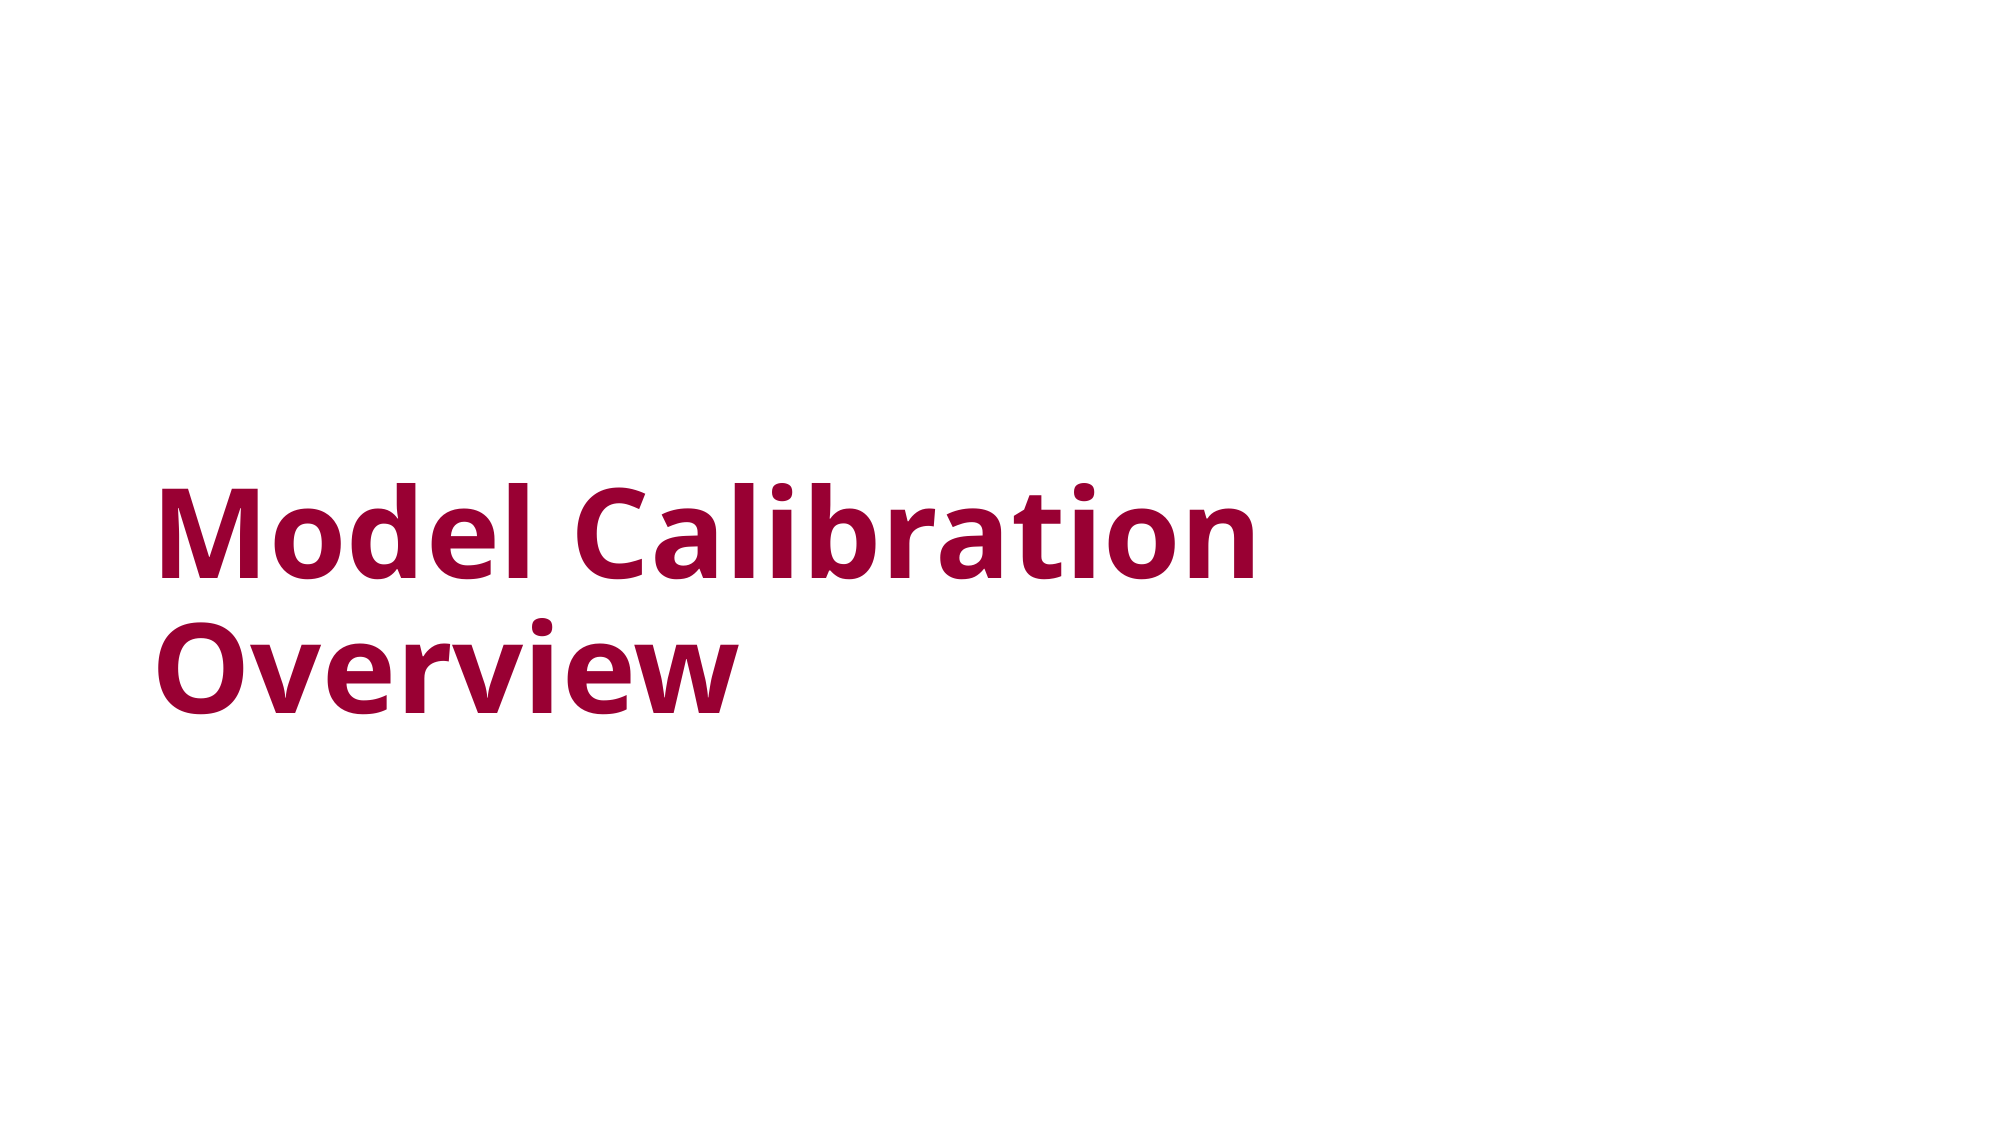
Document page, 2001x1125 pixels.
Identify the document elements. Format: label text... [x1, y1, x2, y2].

title Model Calibration Overview [136, 280, 1862, 749]
